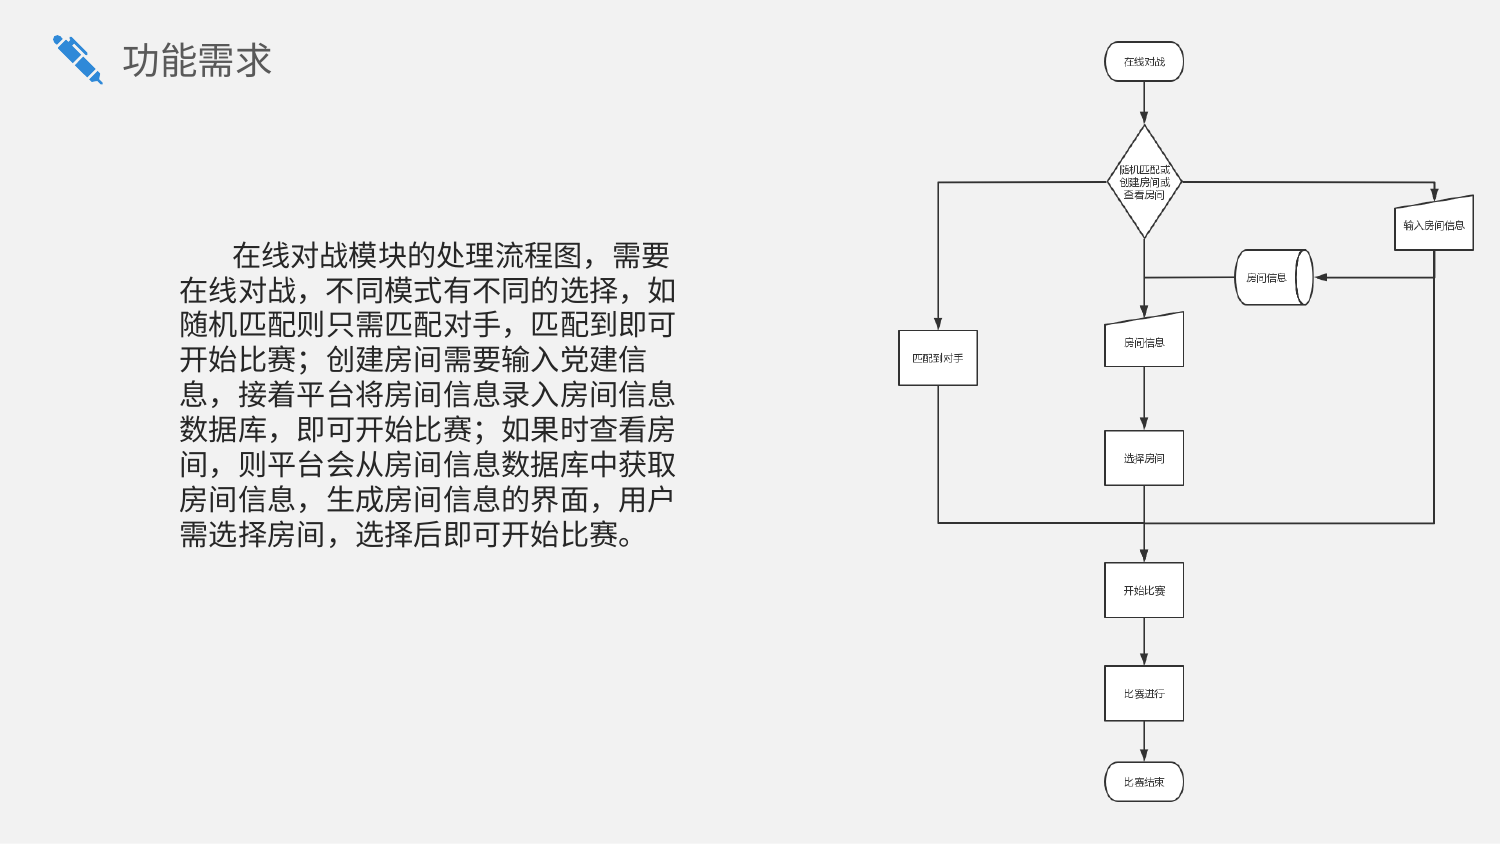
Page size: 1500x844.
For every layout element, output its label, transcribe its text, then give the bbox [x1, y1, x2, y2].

text_box 功能需求 [122, 28, 856, 91]
text_box 在线对战模块的处理流程图，需要在线对战，不同模式有不同的选择，如随机匹配则只需匹配对手，匹配到即可开始比赛；创建房间需要输入党建信息，接着平台将房间信息录入房间信息数据库，即可开始比赛；如果时查看房间，则平台会从房间信息数据库中获取房间信息，生成房间信息的界面，用户需选择房间，选择后即可开始比赛。 [179, 236, 698, 552]
picture [861, 4, 1498, 827]
